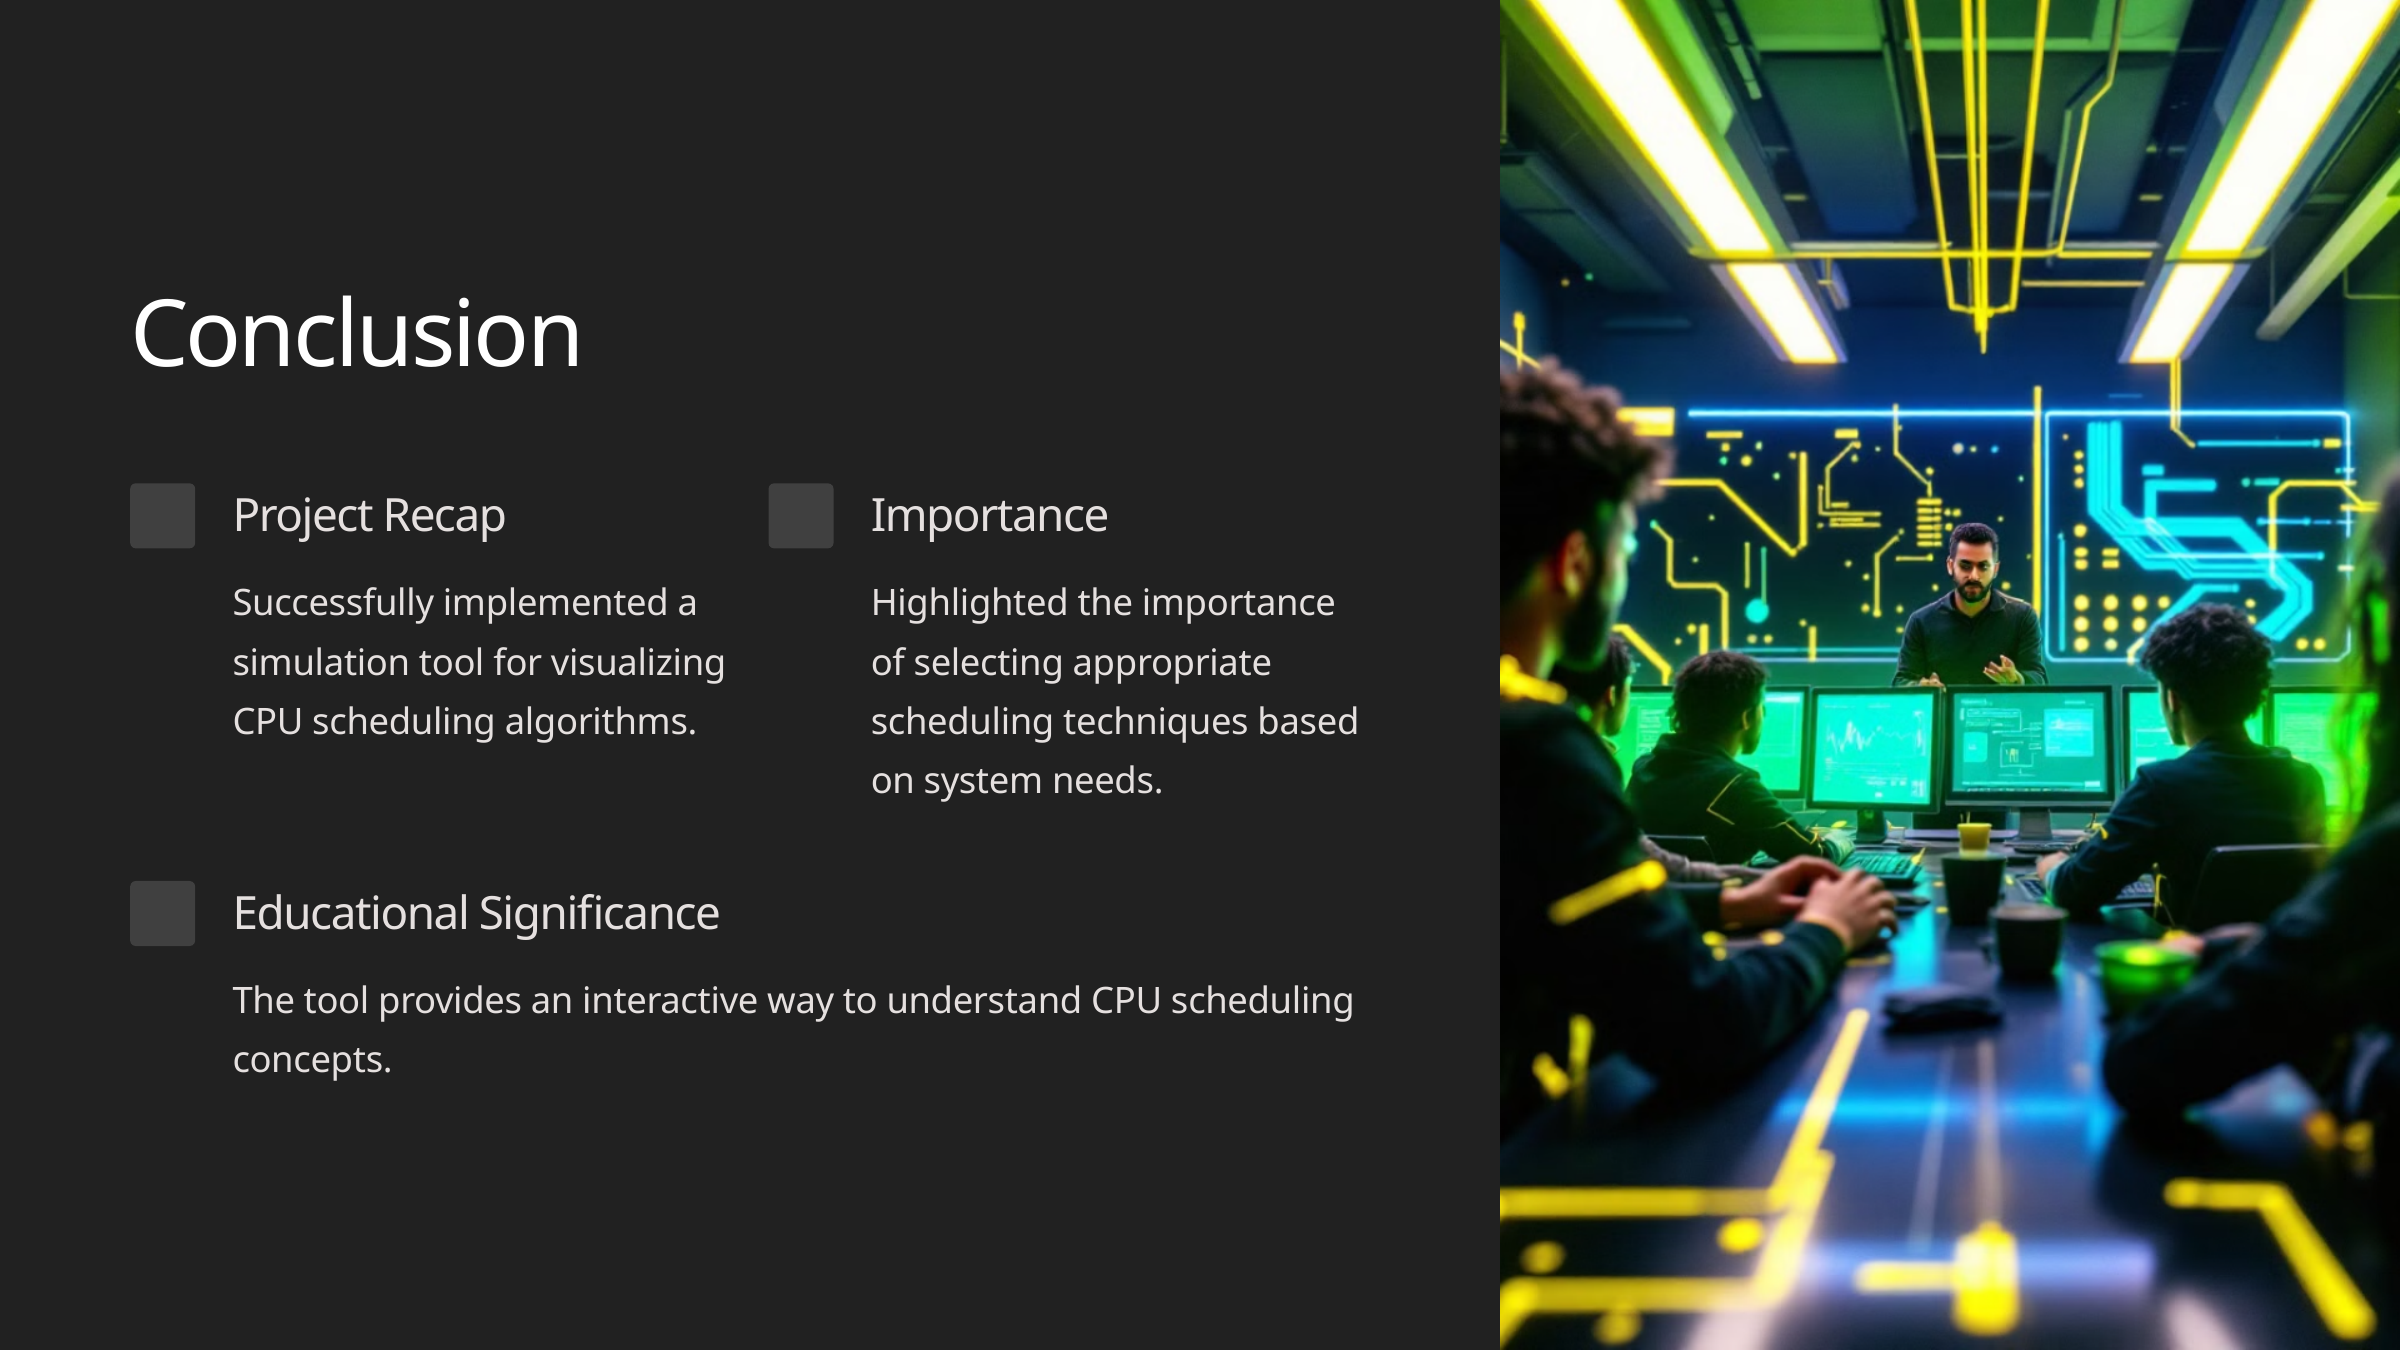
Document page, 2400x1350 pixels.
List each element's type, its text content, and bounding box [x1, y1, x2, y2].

text_box Educational Significance [232, 880, 869, 940]
text_box Conclusion [130, 269, 1061, 386]
text_box Project Recap [232, 483, 698, 542]
text_box Highlighted the importance of selecting appropriate scheduling techniques based on system needs. [870, 563, 1370, 802]
picture [1499, 0, 2400, 1350]
text_box Importance [870, 483, 1336, 542]
text_box Successfully implemented a simulation tool for visualizing CPU scheduling algorithms. [232, 563, 732, 743]
text_box [130, 483, 196, 549]
text_box The tool provides an interactive way to understand CPU scheduling concepts. [232, 961, 1370, 1081]
text_box [130, 880, 196, 947]
text_box [768, 483, 834, 549]
